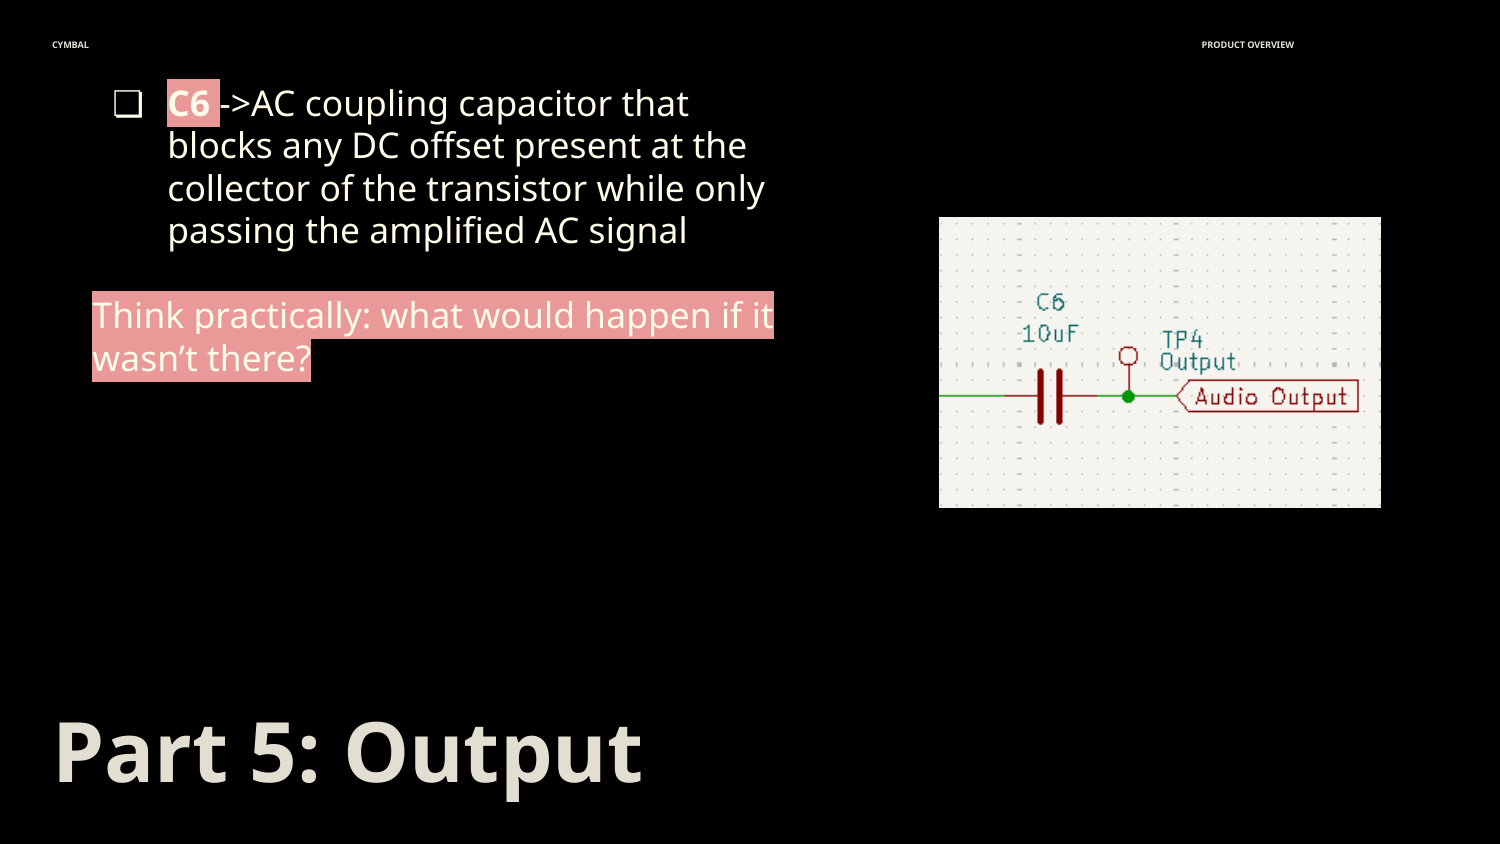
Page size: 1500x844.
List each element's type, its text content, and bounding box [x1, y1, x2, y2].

title CYMBAL [37, 26, 308, 67]
title Part 5: Output [37, 257, 1463, 814]
text_box [38, 32, 813, 667]
title PRODUCT OVERVIEW [1186, 26, 1457, 67]
text_box C6 ->AC coupling capacitor that blocks any DC offset present at the collector of the transistor while only passing the amplified AC signal Think practically: what would happen if it wasn’t there? [77, 65, 790, 681]
picture [939, 216, 1381, 508]
